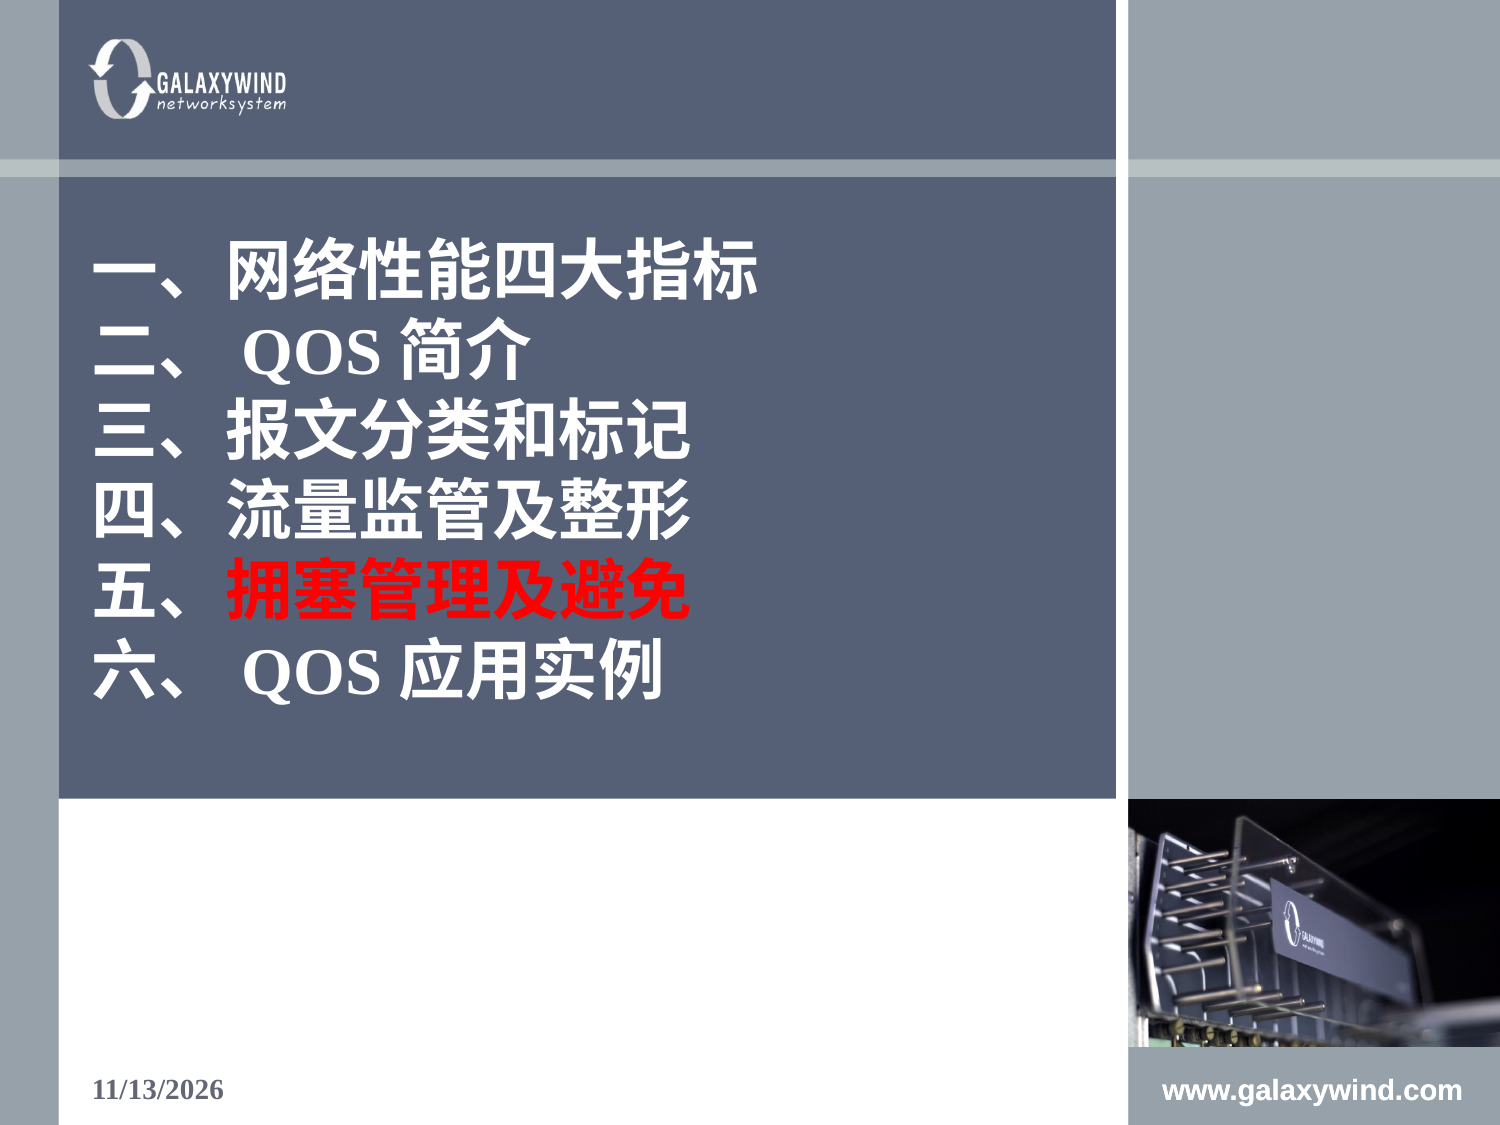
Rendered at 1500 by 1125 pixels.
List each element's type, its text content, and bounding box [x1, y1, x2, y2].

picture [88, 37, 289, 120]
title 一、网络性能四大指标 二、QOS简介 三、报文分类和标记 四、流量监管及整形 五、拥塞管理及避免 六、QOS应用实例 [76, 196, 1093, 740]
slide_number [76, 1070, 314, 1107]
picture [1129, 799, 1500, 1047]
